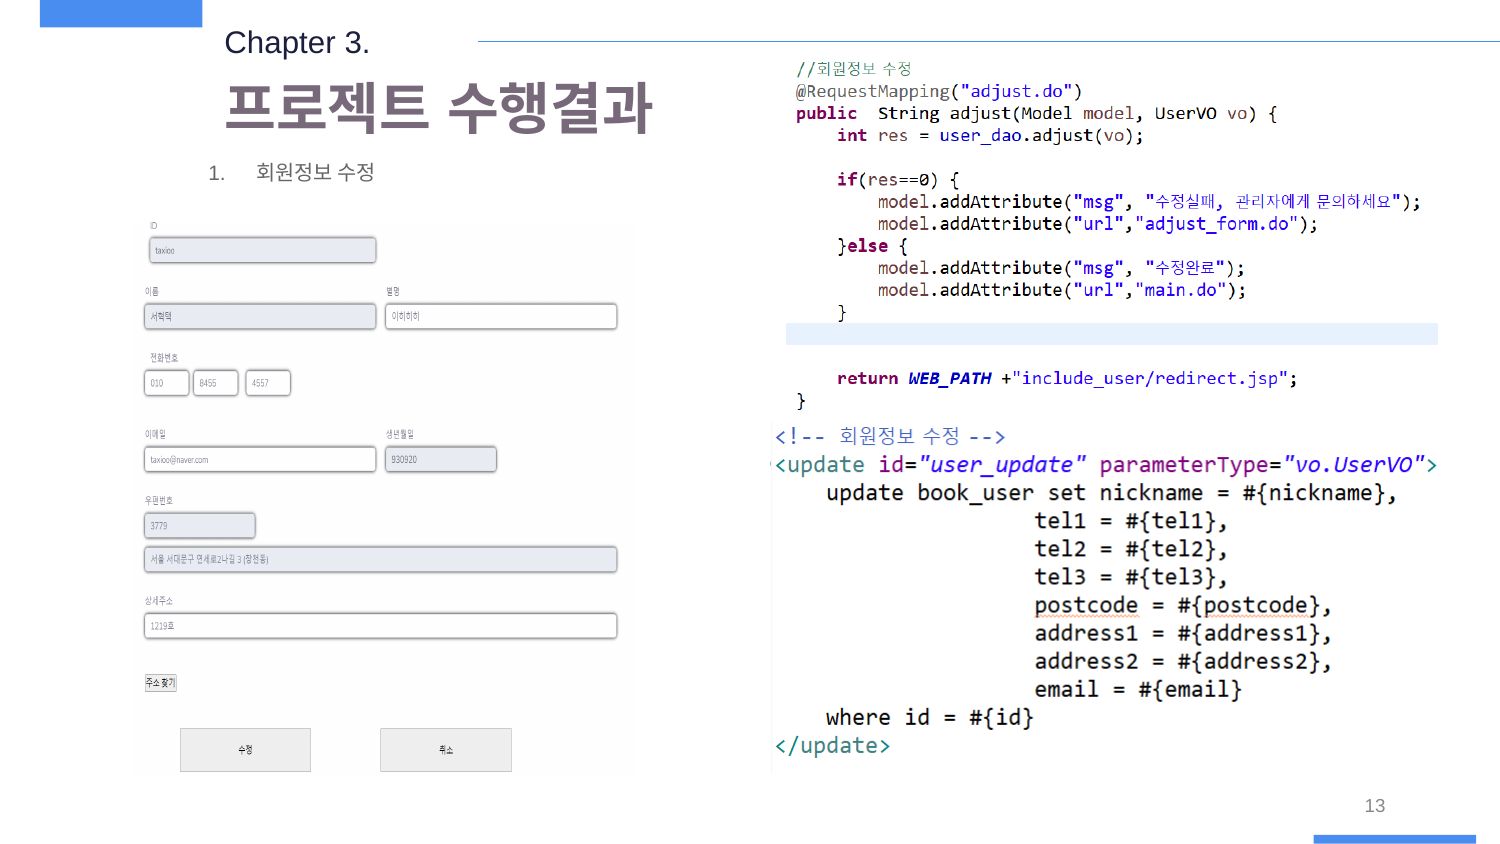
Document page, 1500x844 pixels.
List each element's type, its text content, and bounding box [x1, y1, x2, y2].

text_box Chapter 3. [213, 16, 478, 66]
picture [134, 218, 637, 778]
text_box [1313, 834, 1477, 844]
text_box 프로젝트 수행결과 [213, 67, 780, 146]
text_box [39, 0, 203, 28]
text_box 회원정보 수정 [166, 146, 525, 197]
slide_number 13 [1059, 783, 1397, 827]
picture [769, 54, 1443, 775]
